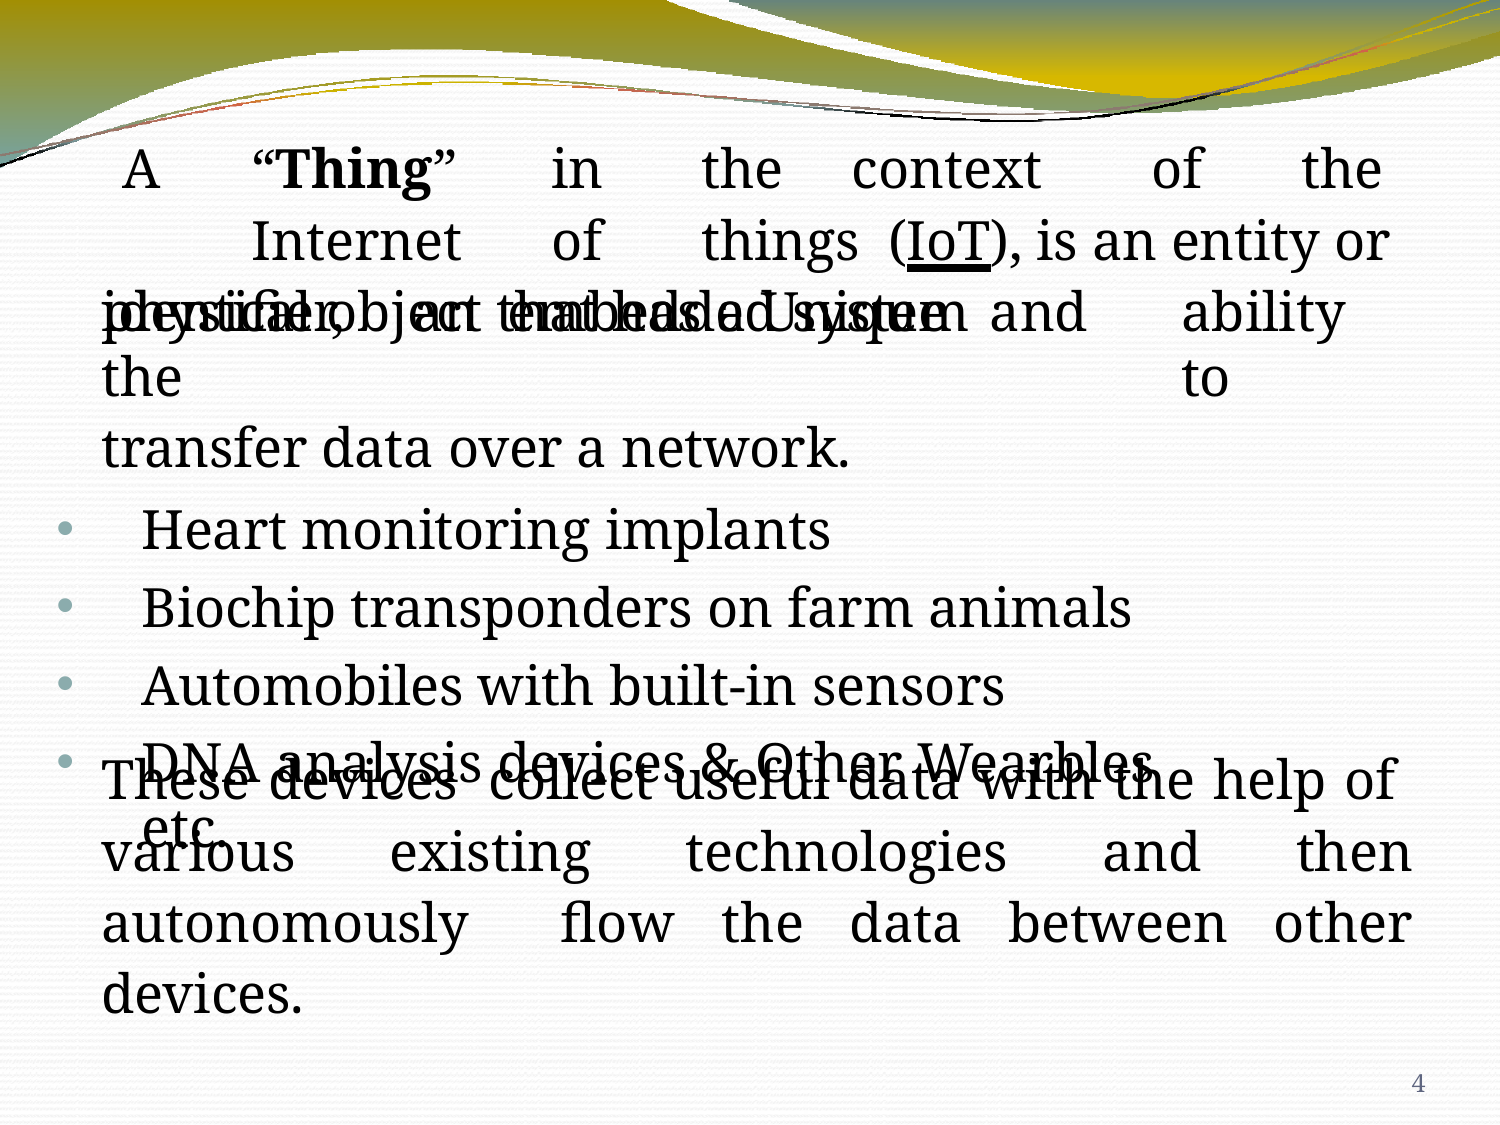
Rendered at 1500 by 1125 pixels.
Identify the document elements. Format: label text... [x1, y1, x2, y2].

text_box These devices collect useful data with the help of various existing technologies and then autonomously flow the data between other devices. [99, 736, 1414, 1025]
text_box identifier, an embedded system and the transfer data over a network. Heart monitoring implants Biochip transponders on farm animals Automobiles with built-in sensors DNA analysis devices & Other Wearbles etc. [54, 268, 1164, 859]
picture [0, 0, 1500, 1125]
title A “Thing” in the context of the Internet of things (IoT), is an entity or physical object that has a Unique [99, 125, 1414, 343]
text_box 4 [1409, 1075, 1428, 1102]
text_box ability to [1179, 275, 1413, 408]
